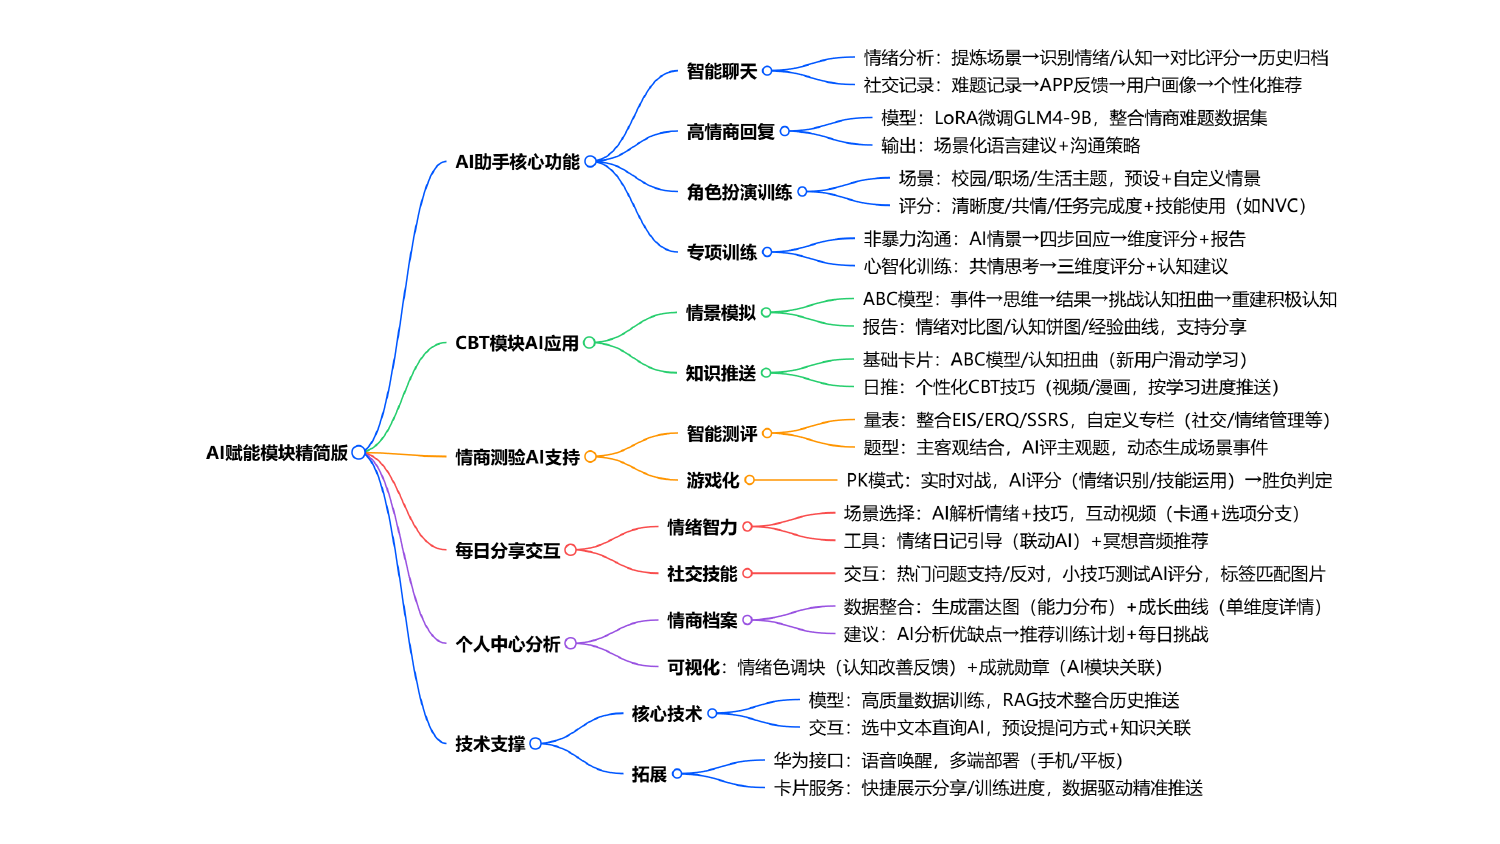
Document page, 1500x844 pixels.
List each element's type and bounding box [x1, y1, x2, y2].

picture [193, 20, 1351, 824]
